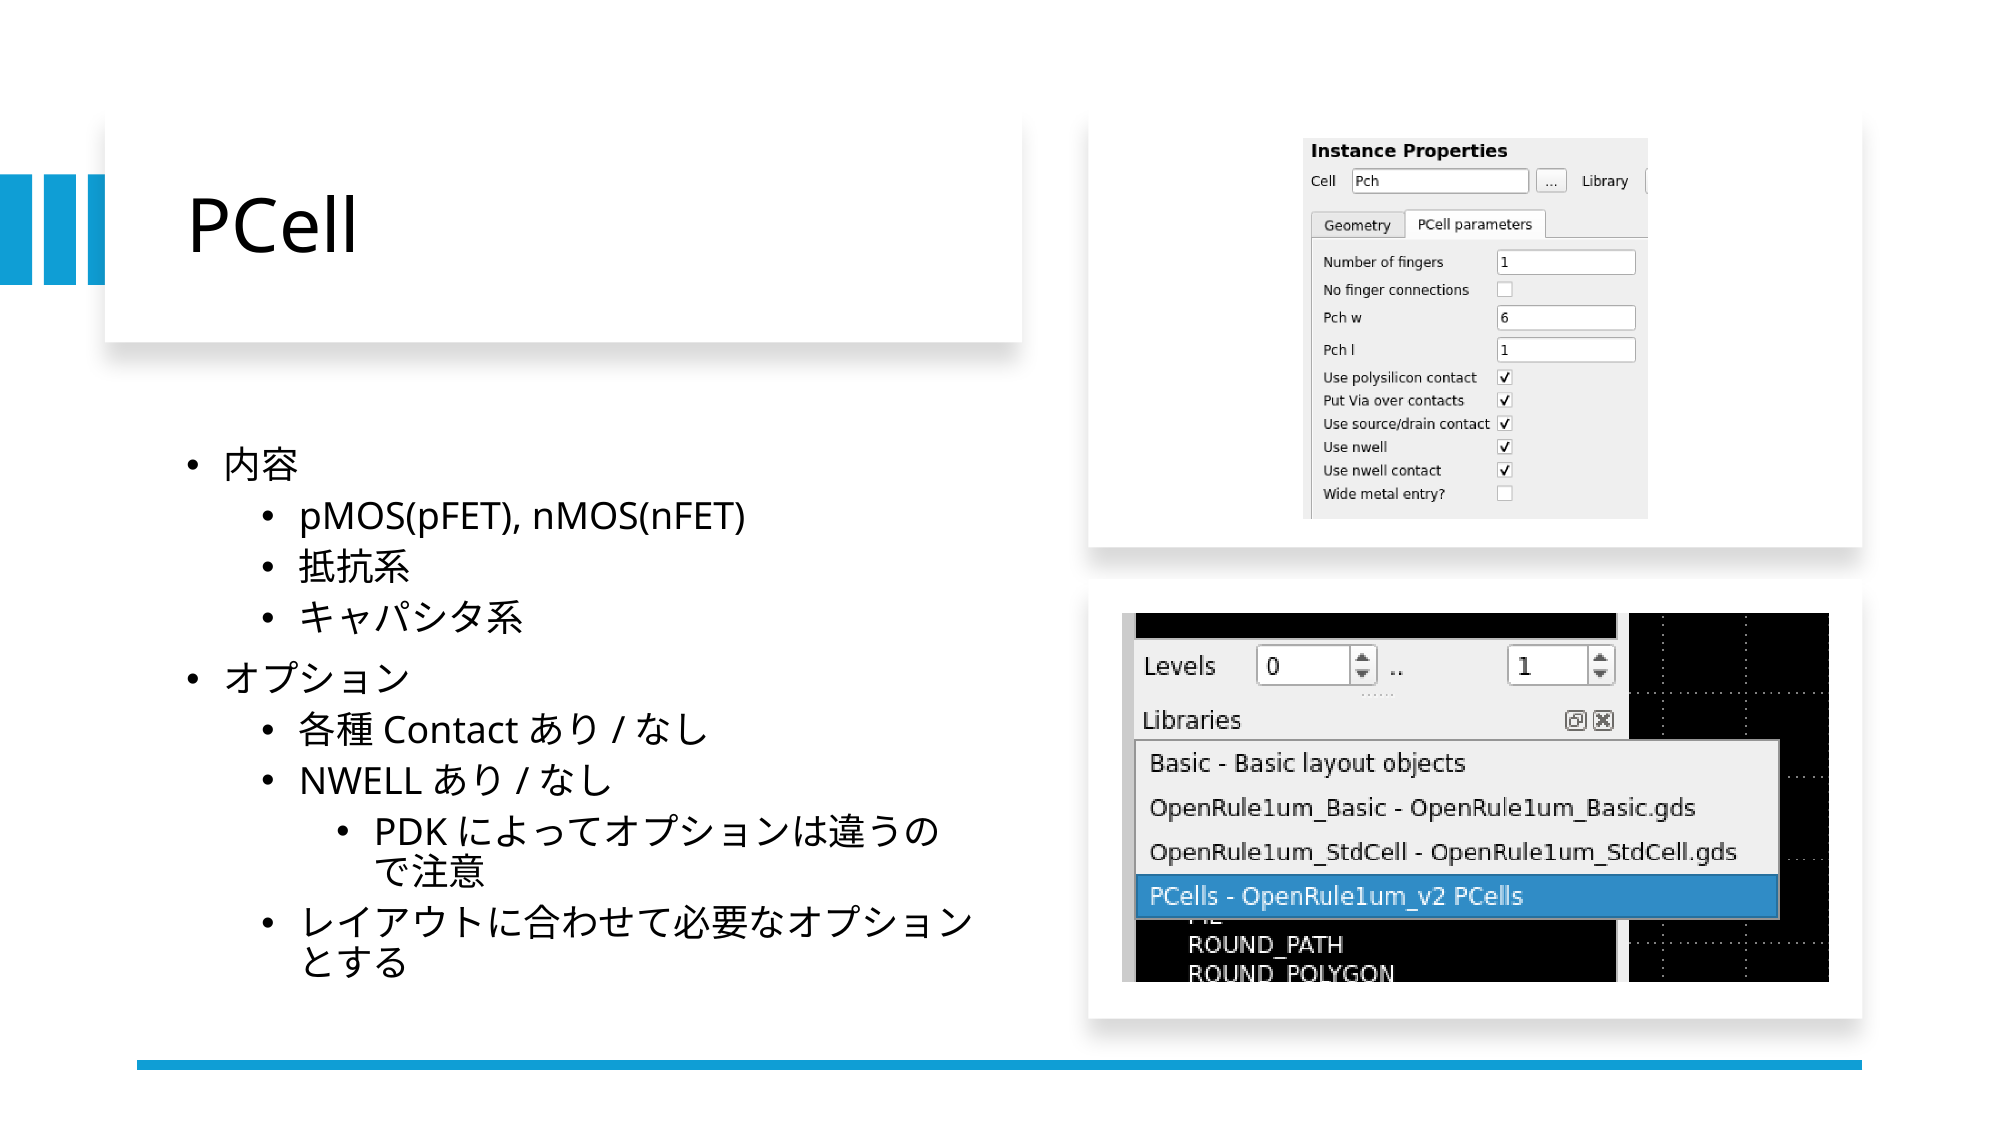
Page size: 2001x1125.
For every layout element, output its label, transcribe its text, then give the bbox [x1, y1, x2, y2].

text_box [103, 106, 1024, 344]
picture [1121, 613, 1830, 982]
title PCell [171, 143, 980, 314]
text_box [1087, 578, 1864, 1020]
text_box [1087, 106, 1864, 549]
picture [1302, 137, 1648, 519]
list 内容 pMOS(pFET), nMOS(nFET) 抵抗系 キャパシタ系 オプション 各種Contactあり/なし NWELLあり/なし PDKによってオプションは違うので注意 レイアウトに合わせて必要なオプションとする [171, 414, 991, 1018]
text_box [0, 173, 121, 286]
text_box [0, 0, 2000, 1125]
